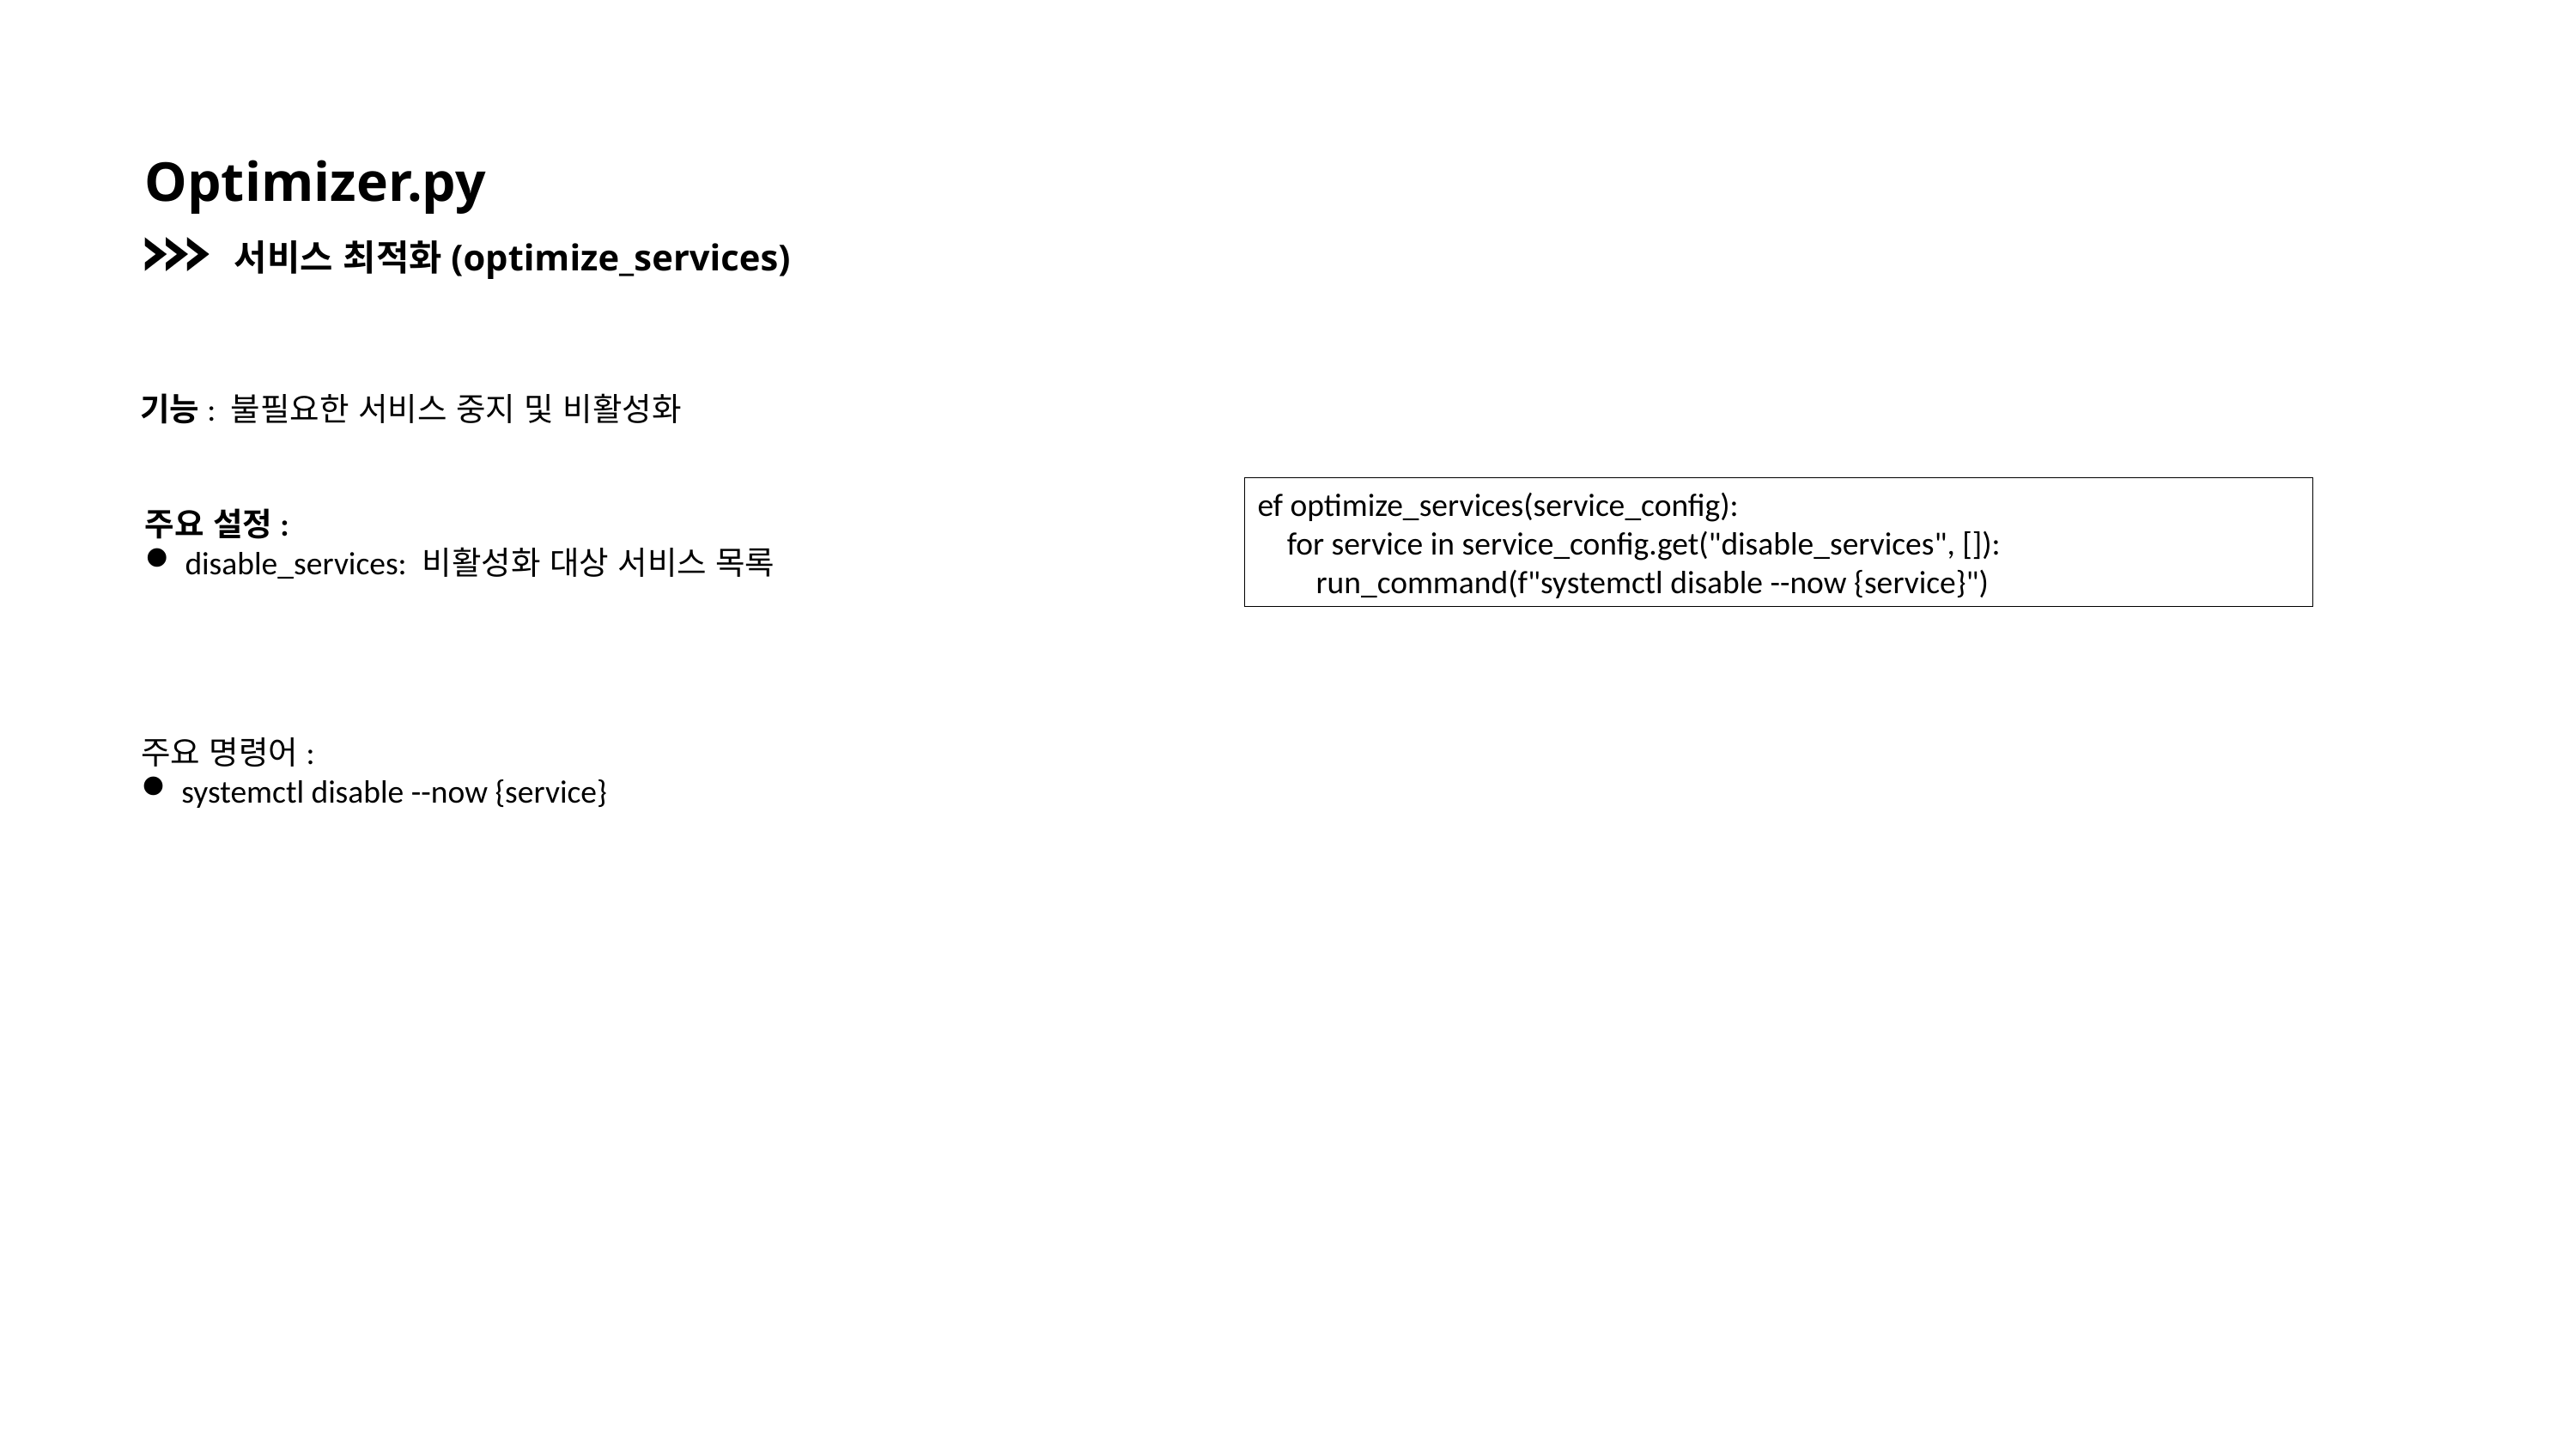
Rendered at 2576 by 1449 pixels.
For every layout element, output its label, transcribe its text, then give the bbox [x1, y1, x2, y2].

text_box ef optimize_services(service_config): for service in service_config.get("disable_services", []): run_command(f"systemctl disable --now {service}") [1244, 477, 2313, 607]
text_box Optimizer.py [144, 136, 1031, 212]
text_box 주요 설정: disable_services: 비활성화 대상 서비스 목록 [144, 503, 1167, 582]
text_box 기능: 불필요한 서비스 중지 및 비활성화 [140, 382, 998, 428]
text_box 주요 명령어: systemctl disable --now {service} [141, 731, 1163, 809]
text_box 서비스 최적화(optimize_services) [234, 227, 910, 278]
text_box [144, 237, 210, 272]
